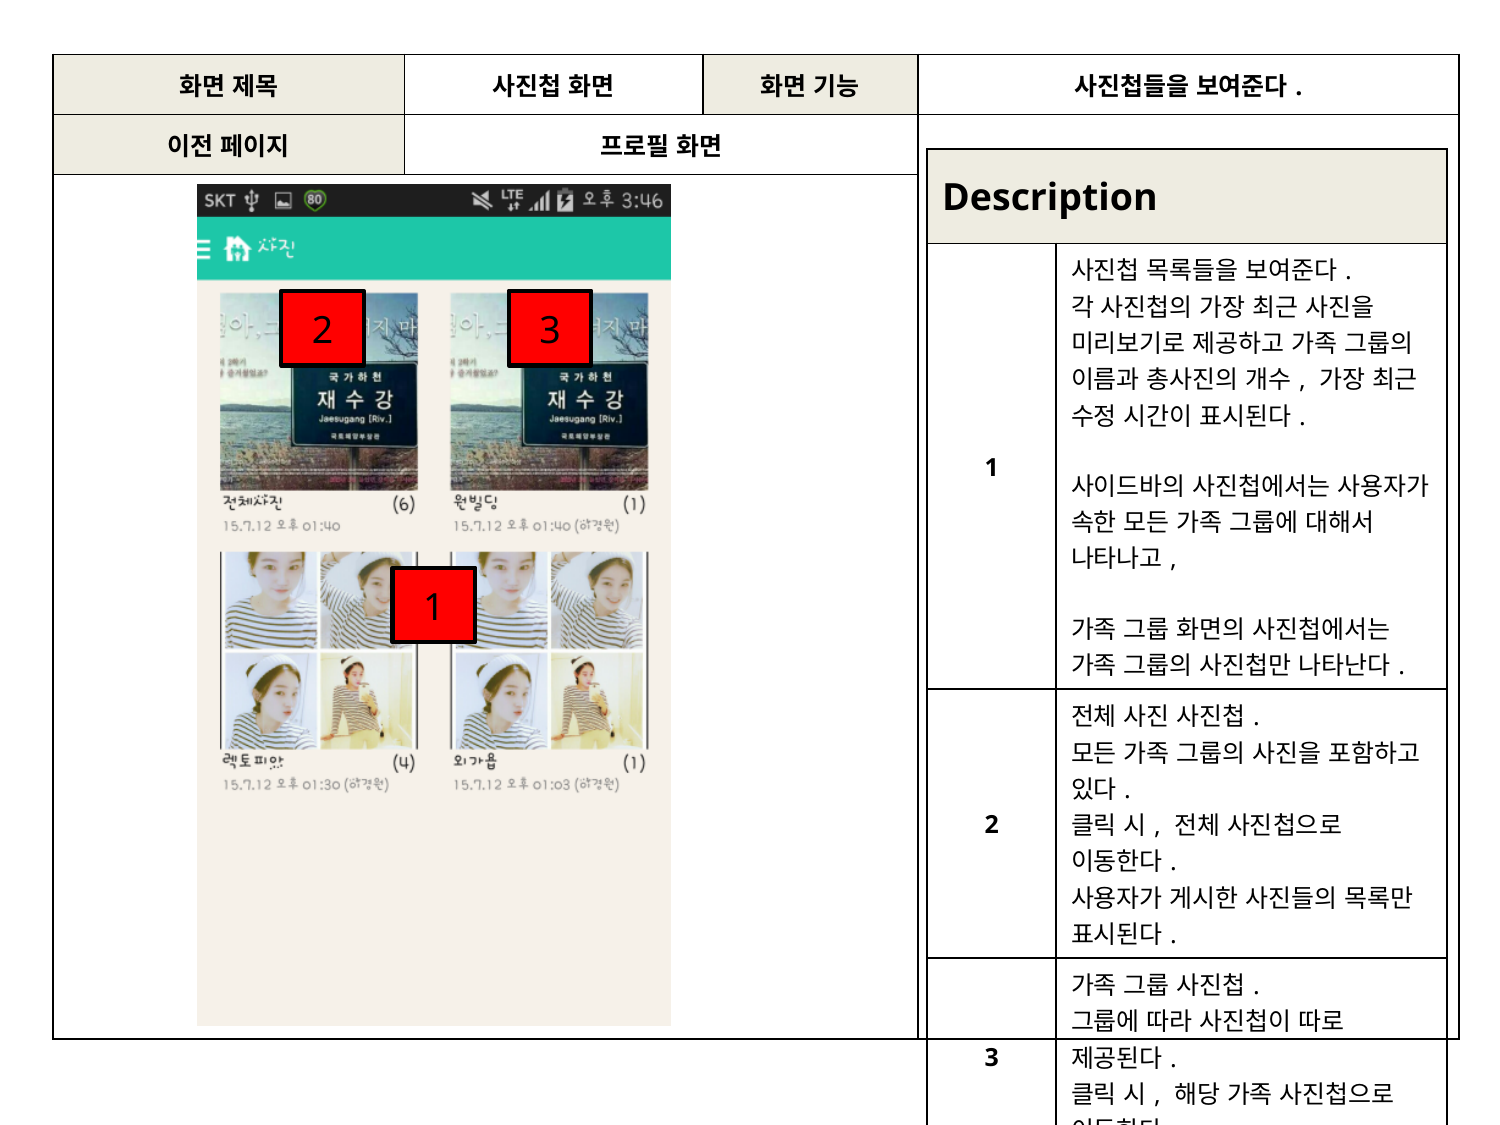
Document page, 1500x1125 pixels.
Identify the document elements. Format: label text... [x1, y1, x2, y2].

table_cell 3 [928, 959, 1055, 1125]
table_header 사진첩 화면 [405, 55, 702, 114]
table_header 화면 제목 [54, 55, 404, 114]
table_cell 사진첩 목록들을 보여준다. 각 사진첩의 가장 최근 사진을 미리보기로 제공하고 가족 그룹의 이름과 총사진의 개수, 가장 최근 수정 시간이 표시된다. 사이드바의 사진첩에서는 사용자가 속한 모든 가족 그룹에 대해서 나타나고, 가족 그룹 화면의 사진첩에서는 가족 그룹의 사진첩만 나타난다. [1057, 244, 1446, 688]
table_header 화면 기능 [704, 55, 917, 114]
table_cell 프로필 화면 [405, 115, 917, 174]
table_cell 이전 페이지 [54, 115, 404, 174]
table_cell 2 [928, 690, 1055, 957]
table_cell [919, 115, 1458, 1038]
table_cell 가족 그룹 사진첩. 그룹에 따라 사진첩이 따로 제공된다. 클릭 시, 해당 가족 사진첩으로 이동한다. [1057, 959, 1446, 1125]
table_header Description [928, 150, 1446, 243]
picture [196, 184, 671, 1026]
table_header 사진첩들을 보여준다. [919, 55, 1458, 114]
table_cell 1 [928, 244, 1055, 688]
table_cell 전체 사진 사진첩. 모든 가족 그룹의 사진을 포함하고 있다. 클릭 시, 전체 사진첩으로 이동한다. 사용자가 게시한 사진들의 목록만 표시된다. [1057, 690, 1446, 957]
table_cell [54, 175, 917, 1038]
